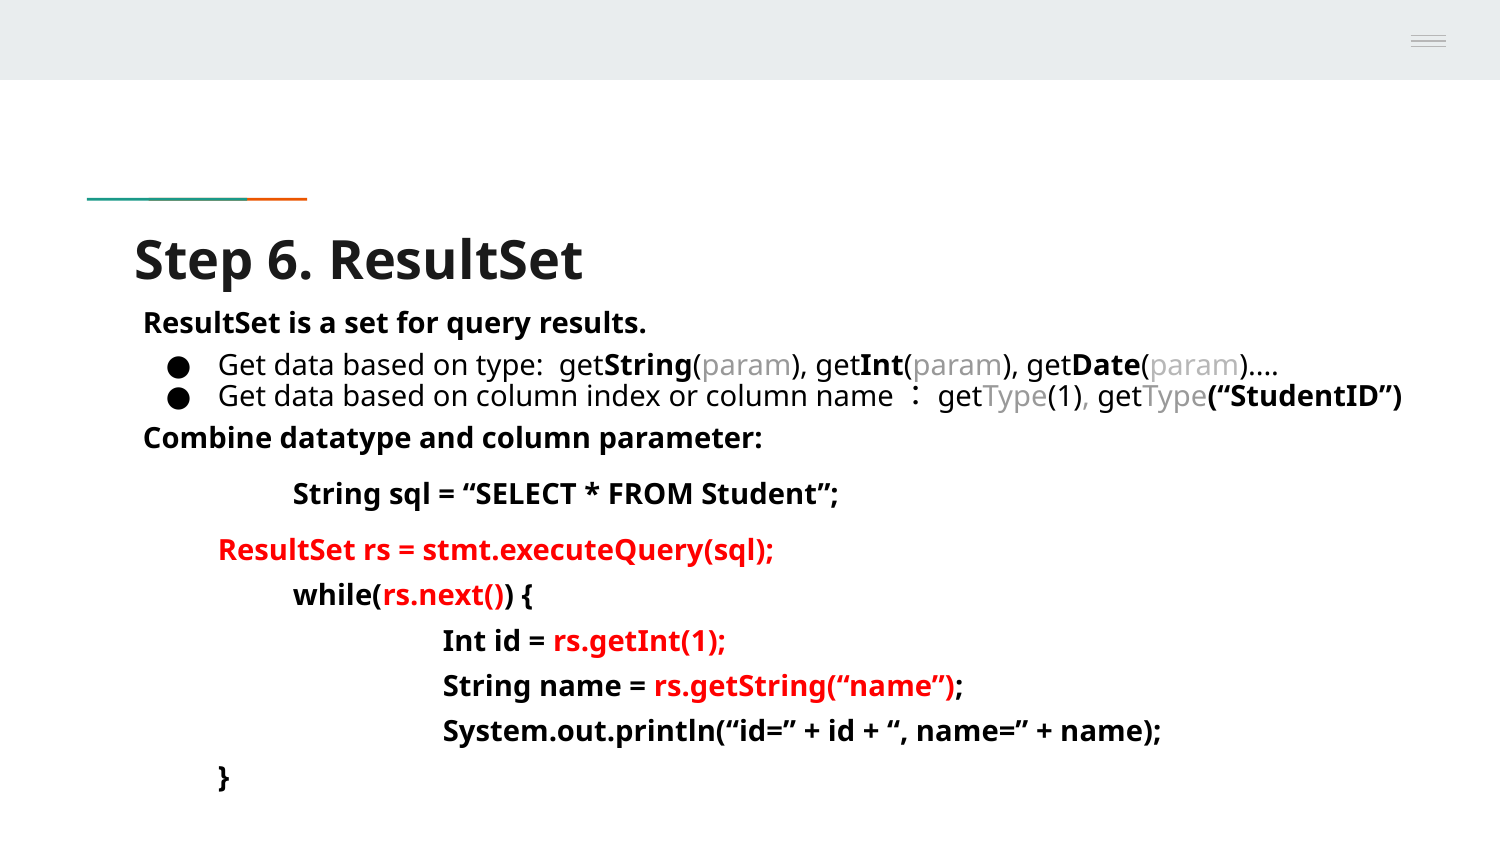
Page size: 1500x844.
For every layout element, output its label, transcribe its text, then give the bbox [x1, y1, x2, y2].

list ResultSet is a set for query results. Get data based on type: getString(param), getInt(param), getDate(param).... Get data based on column index or column name：getType(1), getType(“StudentID”) Combine datatype and column parameter: String sql = “SELECT * FROM Student”; ResultSet rs = stmt.executeQuery(sql); while(rs.next()) { Int id = rs.getInt(1); String name = rs.getString(“name”); System.out.println(“id=” + id + “, name=” + name); } [127, 293, 1439, 836]
title Step 6. ResultSet [119, 210, 1381, 299]
